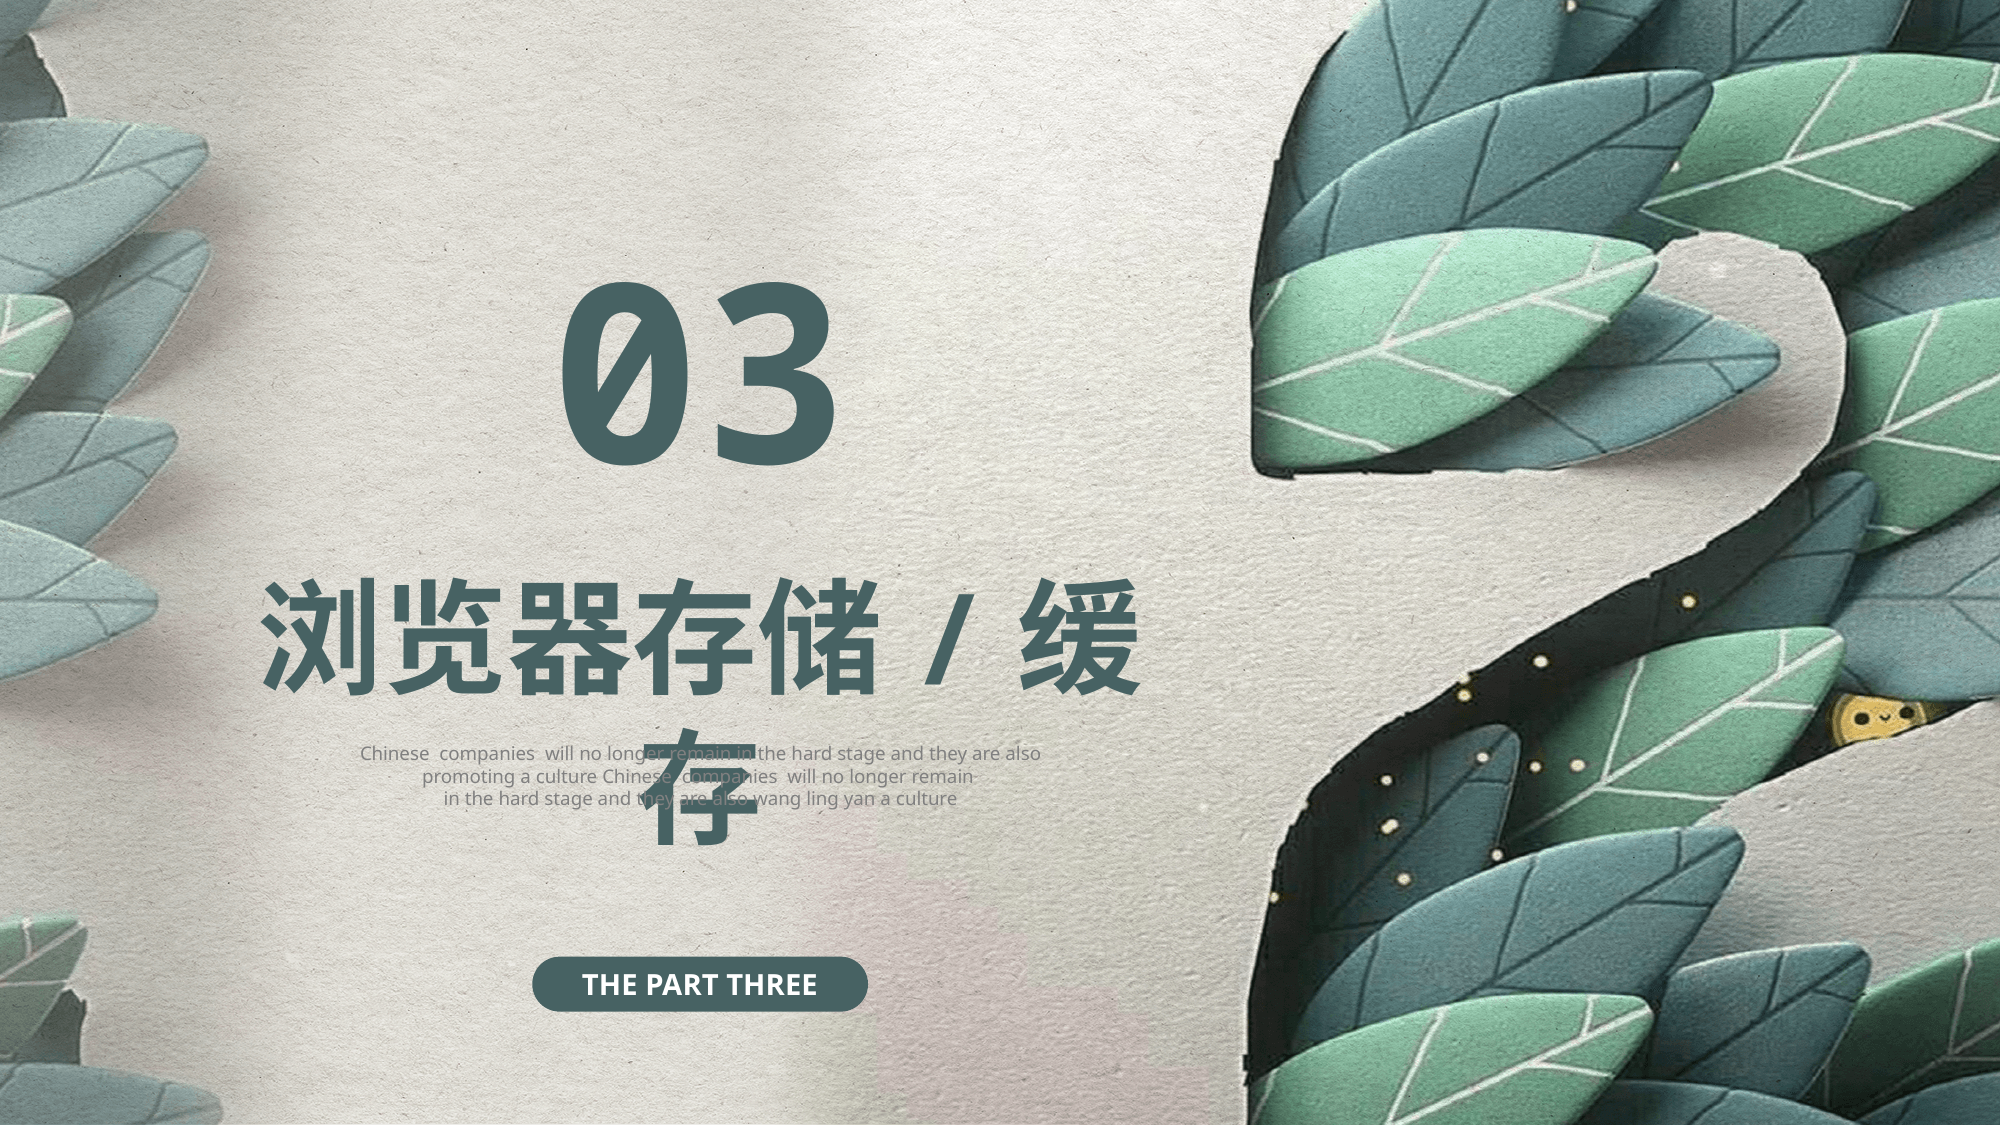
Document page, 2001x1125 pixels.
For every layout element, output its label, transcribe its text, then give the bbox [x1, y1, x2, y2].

text_box 03 [535, 206, 865, 521]
text_box 浏览器存储/缓存 [211, 551, 1189, 867]
text_box Chinese companies will no longer remain in the hard stage and they are also promoting a culture Chinese companies will no longer remain in the hard stage and they are also wang ling yan a culture [325, 734, 1076, 818]
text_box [532, 956, 869, 1012]
picture [0, 0, 2000, 1125]
